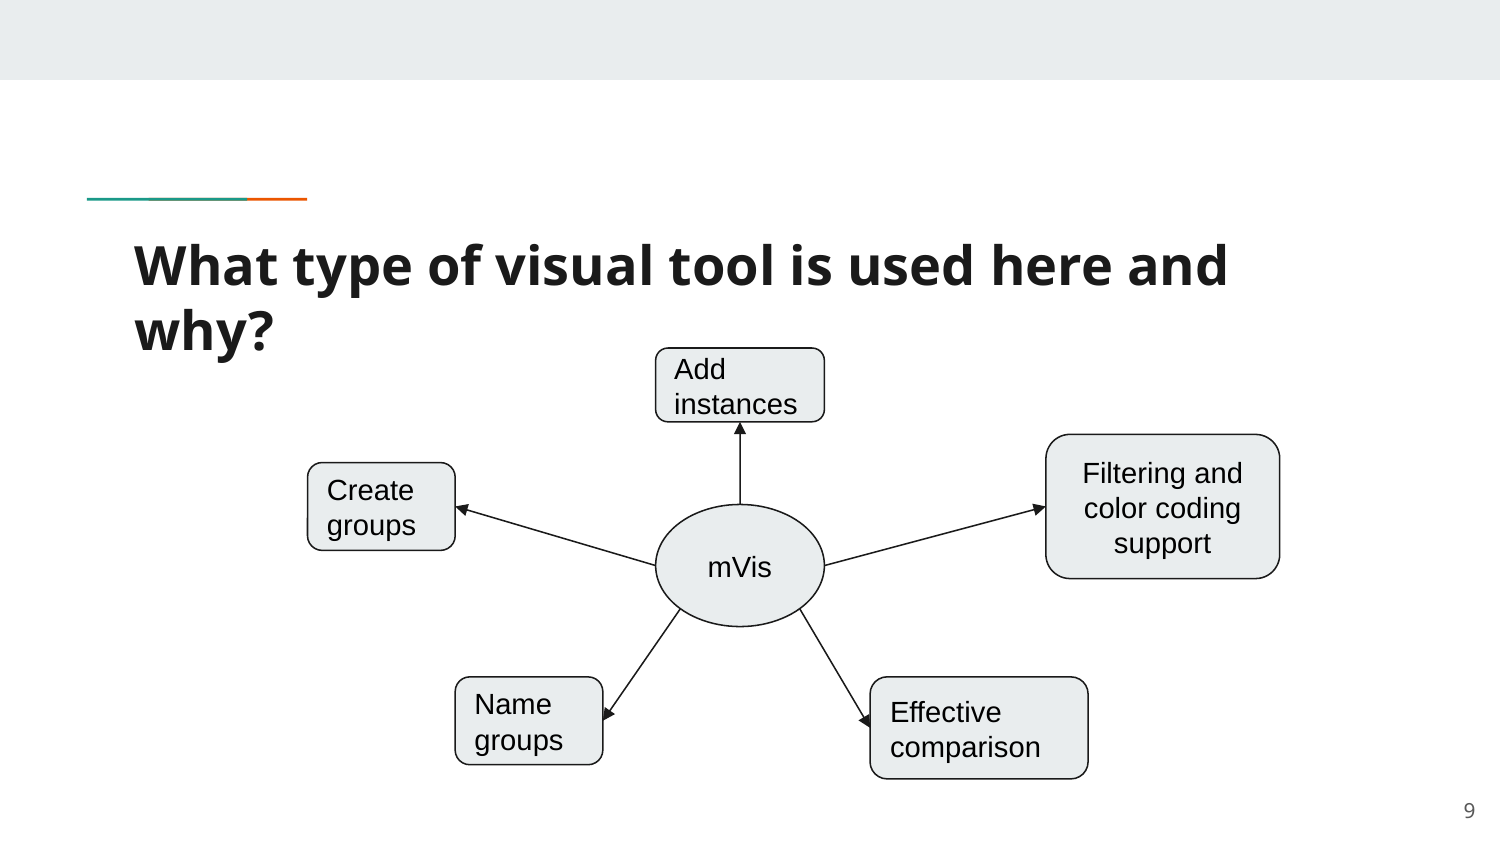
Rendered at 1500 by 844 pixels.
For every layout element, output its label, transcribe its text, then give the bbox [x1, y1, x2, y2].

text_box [307, 347, 1280, 780]
title What type of visual tool is used here and why? [119, 216, 1381, 305]
slide_number ‹#› [1400, 779, 1491, 844]
